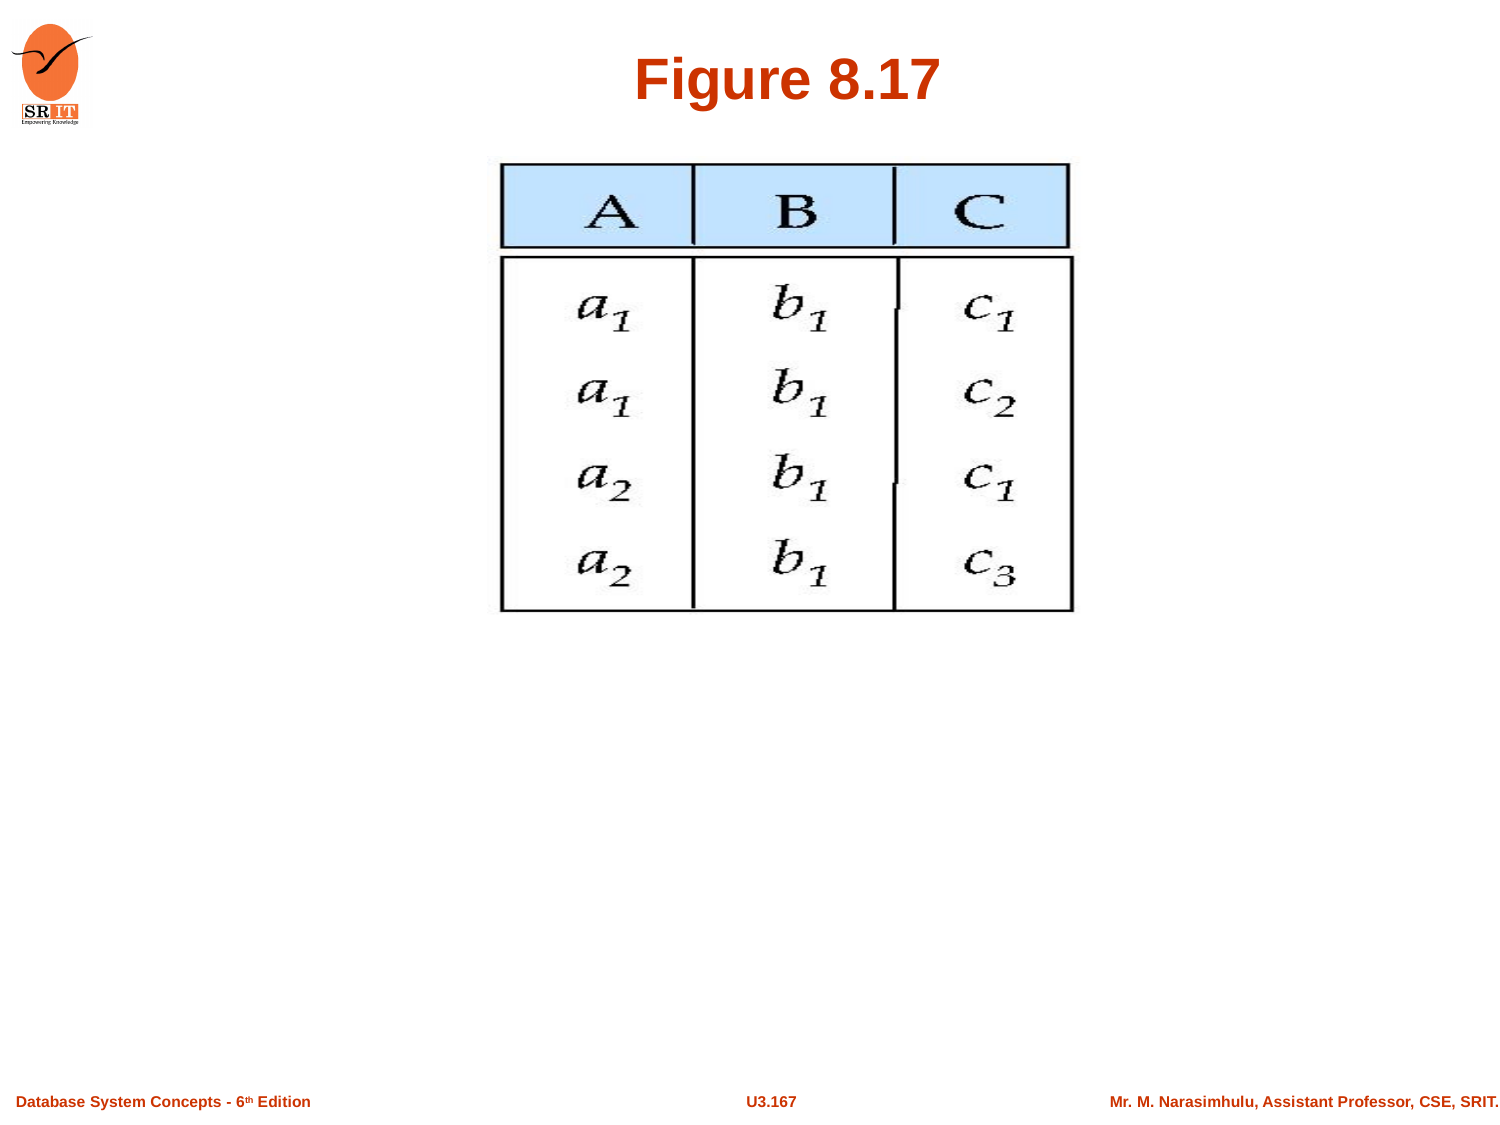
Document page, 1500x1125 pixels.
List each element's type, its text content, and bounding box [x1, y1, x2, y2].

picture [11, 19, 93, 128]
title Figure 8.17 [125, 18, 1452, 120]
picture [487, 156, 1090, 617]
